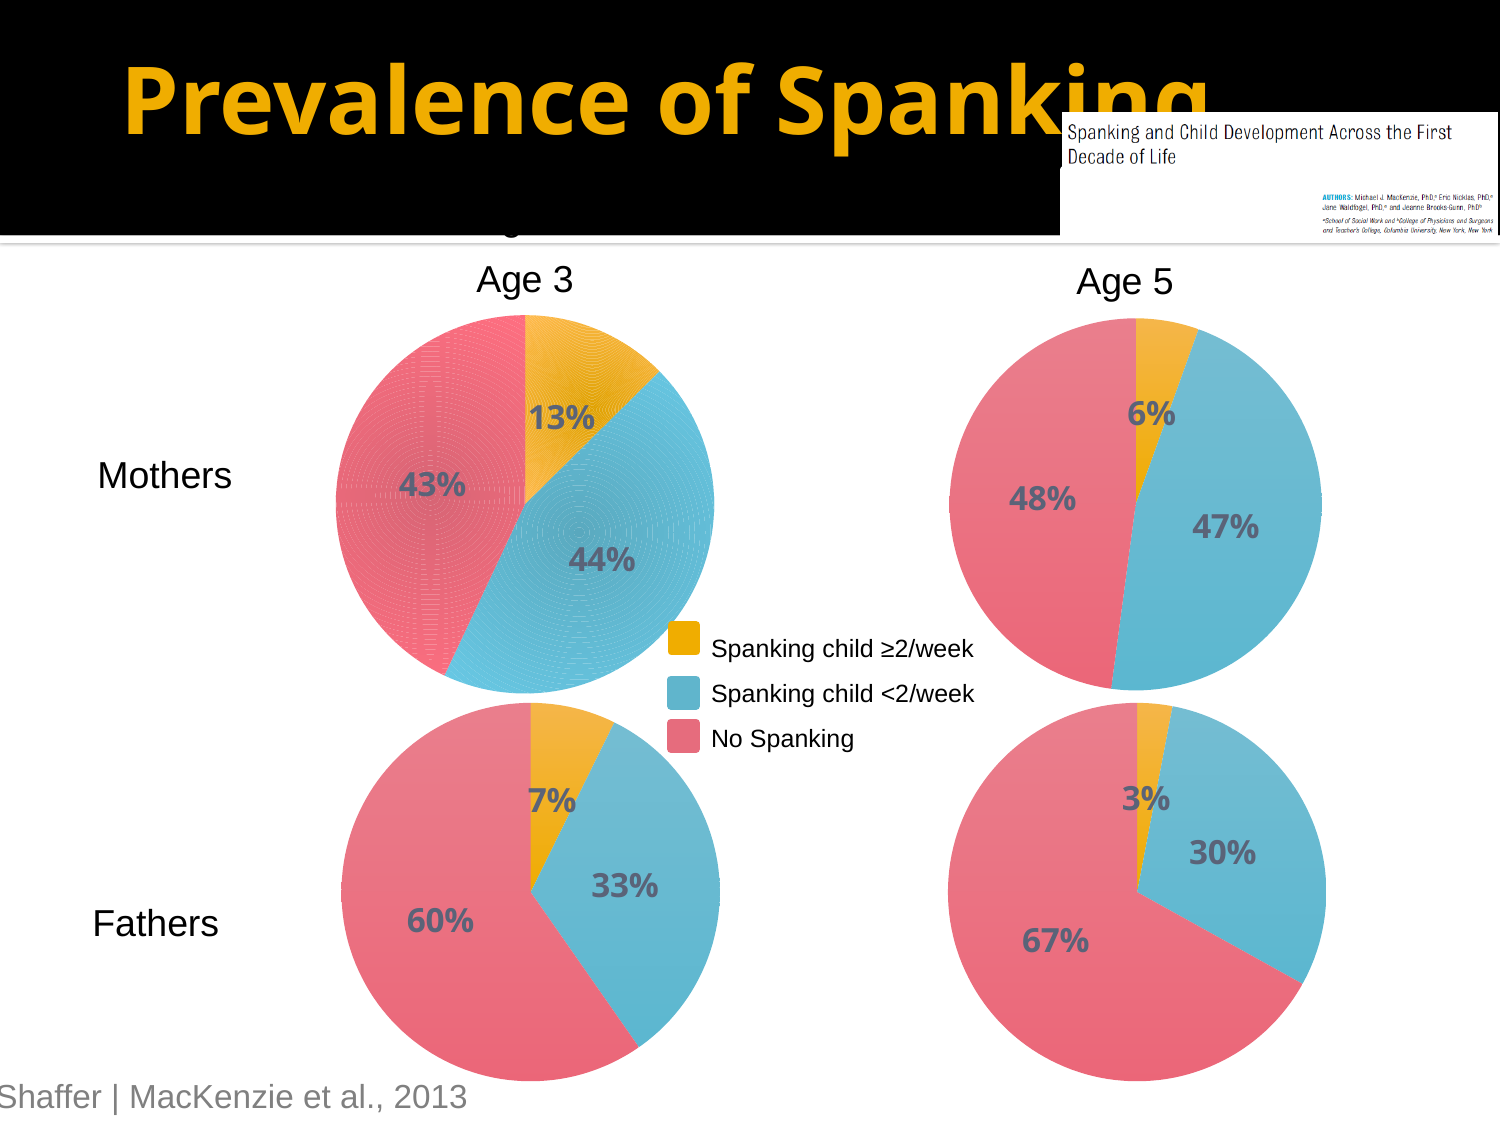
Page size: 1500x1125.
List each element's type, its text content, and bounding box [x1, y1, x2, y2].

text_box Shaffer | MacKenzie et al., 2013 [0, 1068, 327, 1123]
title Prevalence of Spanking [105, 24, 1399, 169]
text_box Spanking child ≥2/week Spanking child <2/week No Spanking [726, 610, 935, 760]
text_box Fathers [77, 892, 235, 952]
chart [940, 252, 1335, 1125]
chart [327, 250, 728, 1125]
text_box Age 3 [461, 185, 589, 245]
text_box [1062, 112, 1498, 236]
text_box Mothers [82, 443, 248, 504]
